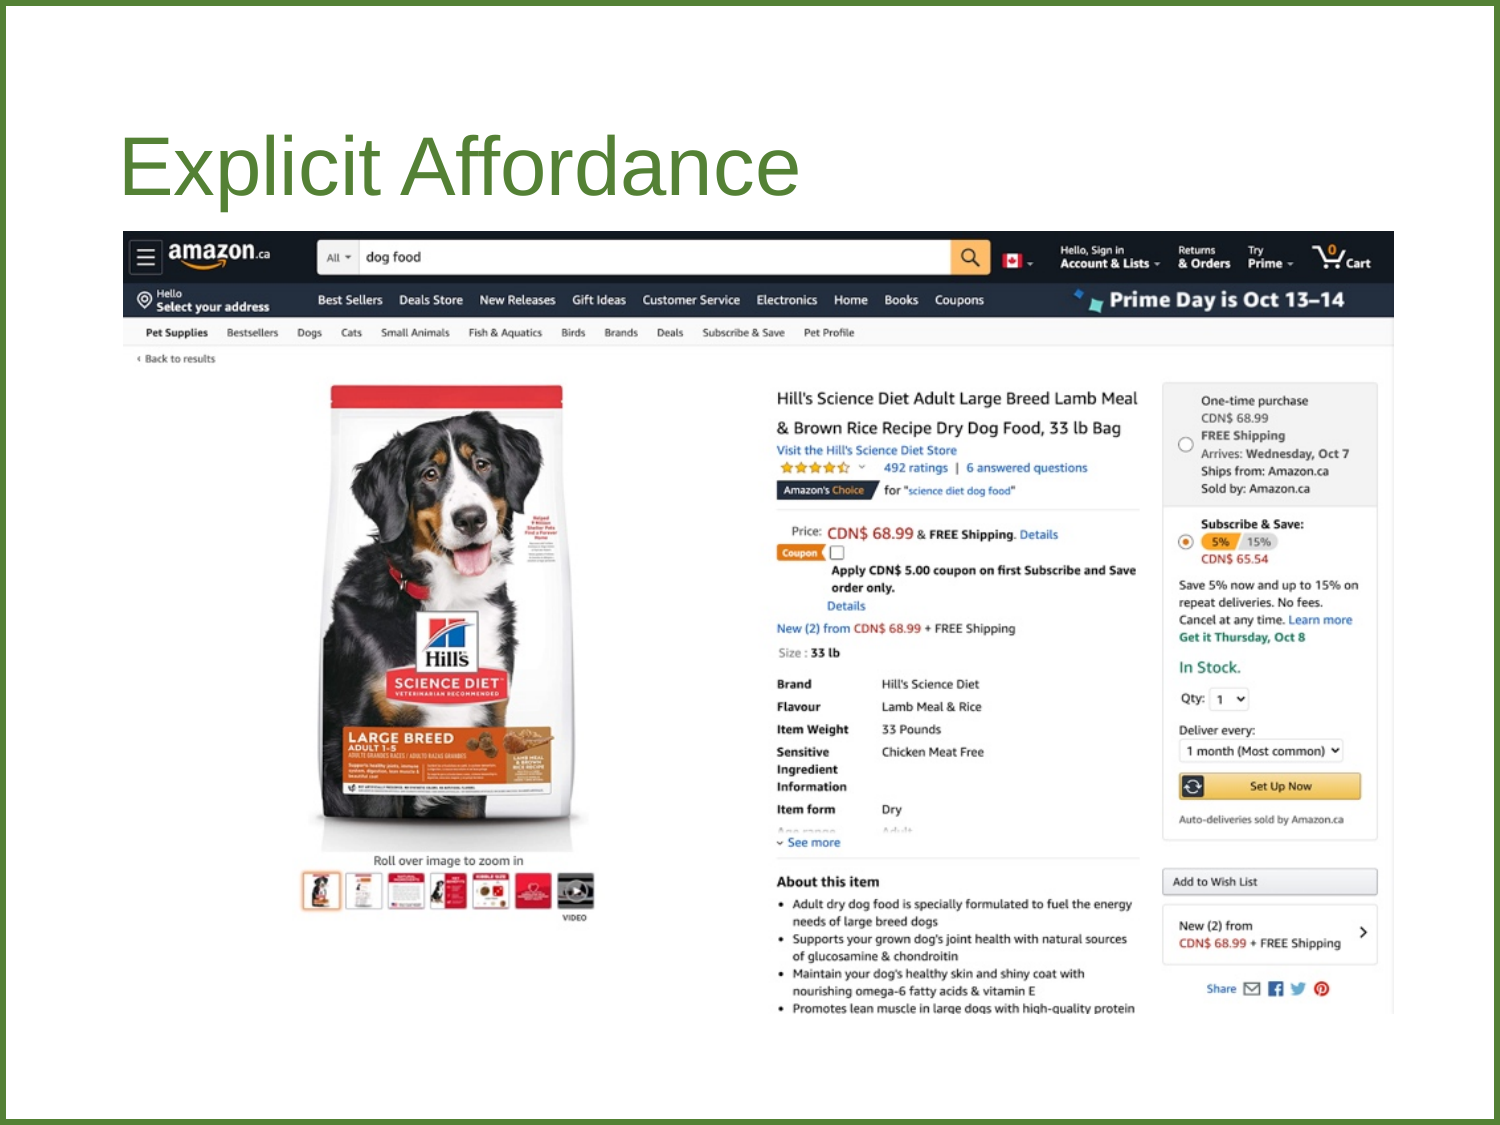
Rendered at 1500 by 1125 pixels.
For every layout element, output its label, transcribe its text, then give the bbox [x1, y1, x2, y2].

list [123, 231, 1394, 1014]
title Explicit Affordance [103, 59, 1397, 278]
